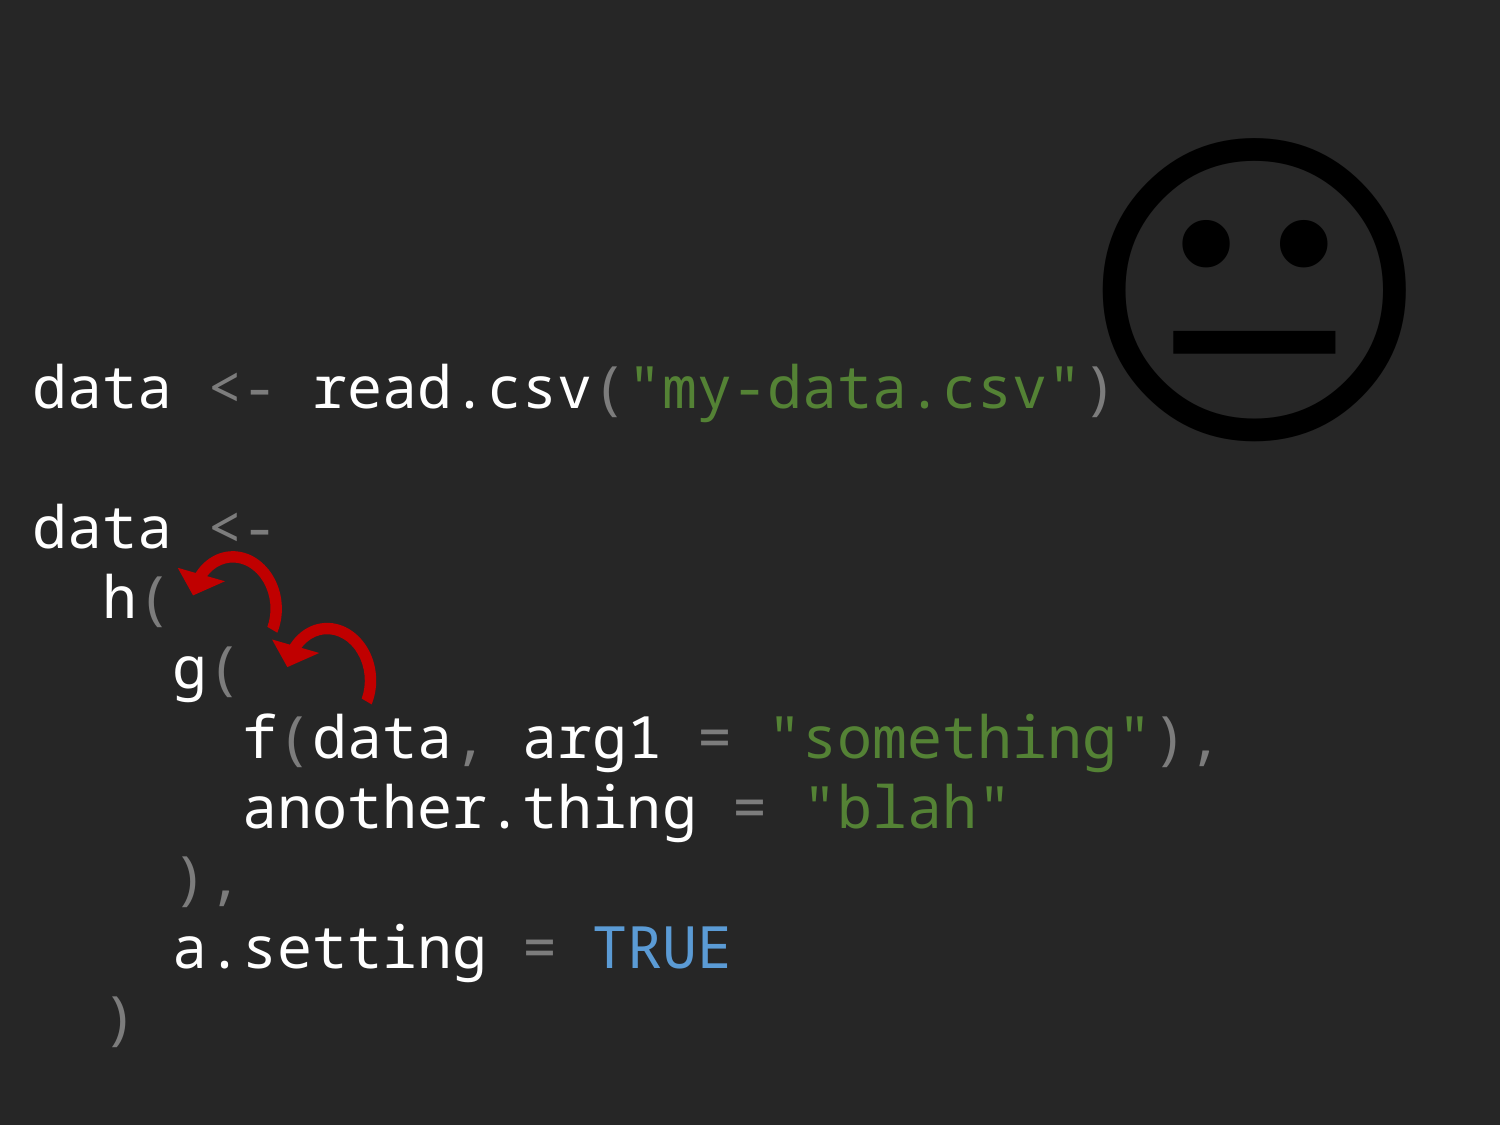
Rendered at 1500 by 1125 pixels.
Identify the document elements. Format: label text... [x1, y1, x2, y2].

text_box [269, 621, 378, 706]
text_box data <- read.csv("my-data.csv") data <- h( g( f(data, arg1 = "something"), another.thing = "blah" ), a.setting = TRUE ) [17, 342, 1483, 1125]
text_box [175, 550, 283, 635]
text_box 😐 [1059, 63, 1450, 493]
